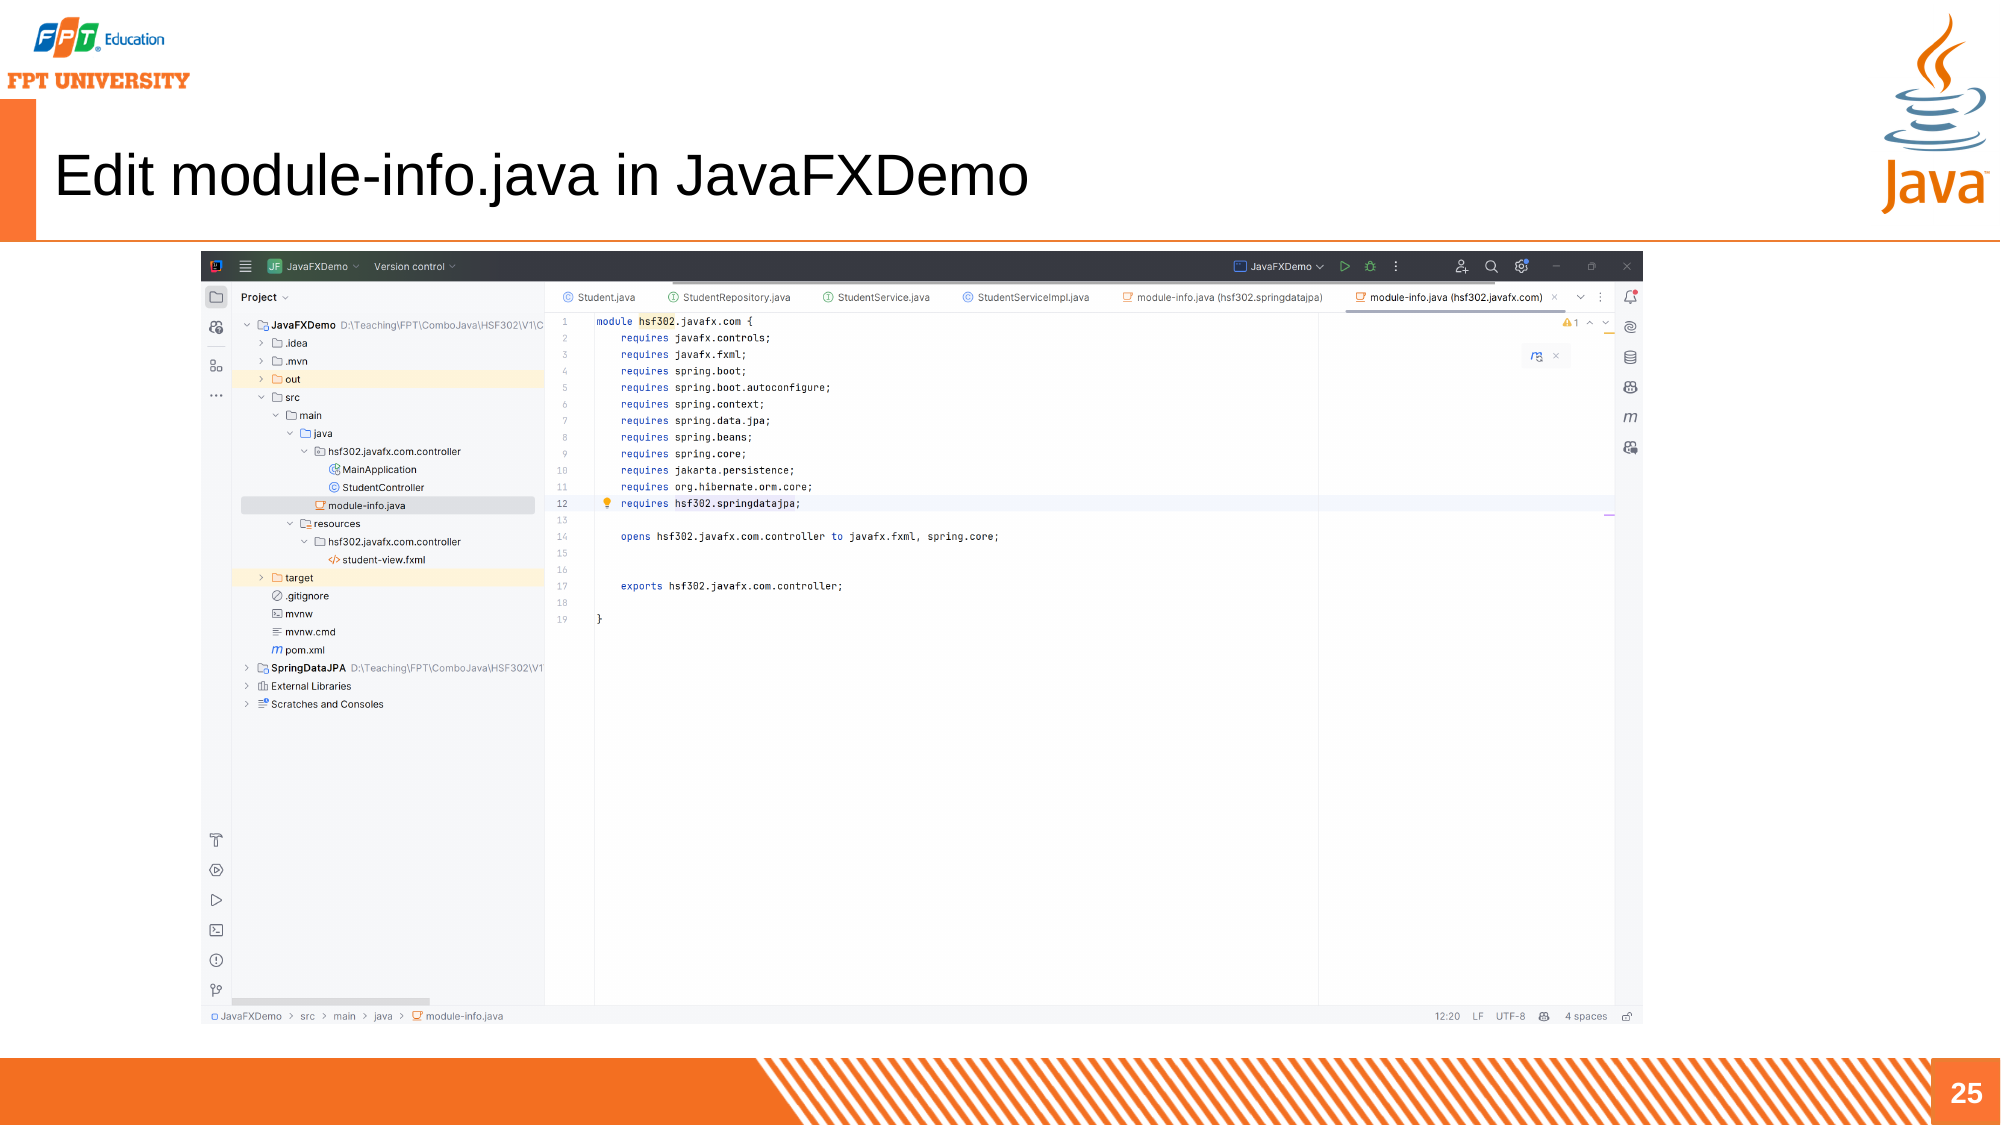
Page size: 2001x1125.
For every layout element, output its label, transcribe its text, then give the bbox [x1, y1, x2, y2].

picture [201, 251, 1643, 1024]
picture [1868, 4, 2000, 226]
slide_number 25 [1933, 1059, 2000, 1124]
picture [0, 1058, 1934, 1125]
title Edit module-info.java in JavaFXDemo [39, 123, 1872, 230]
picture [0, 2, 197, 99]
